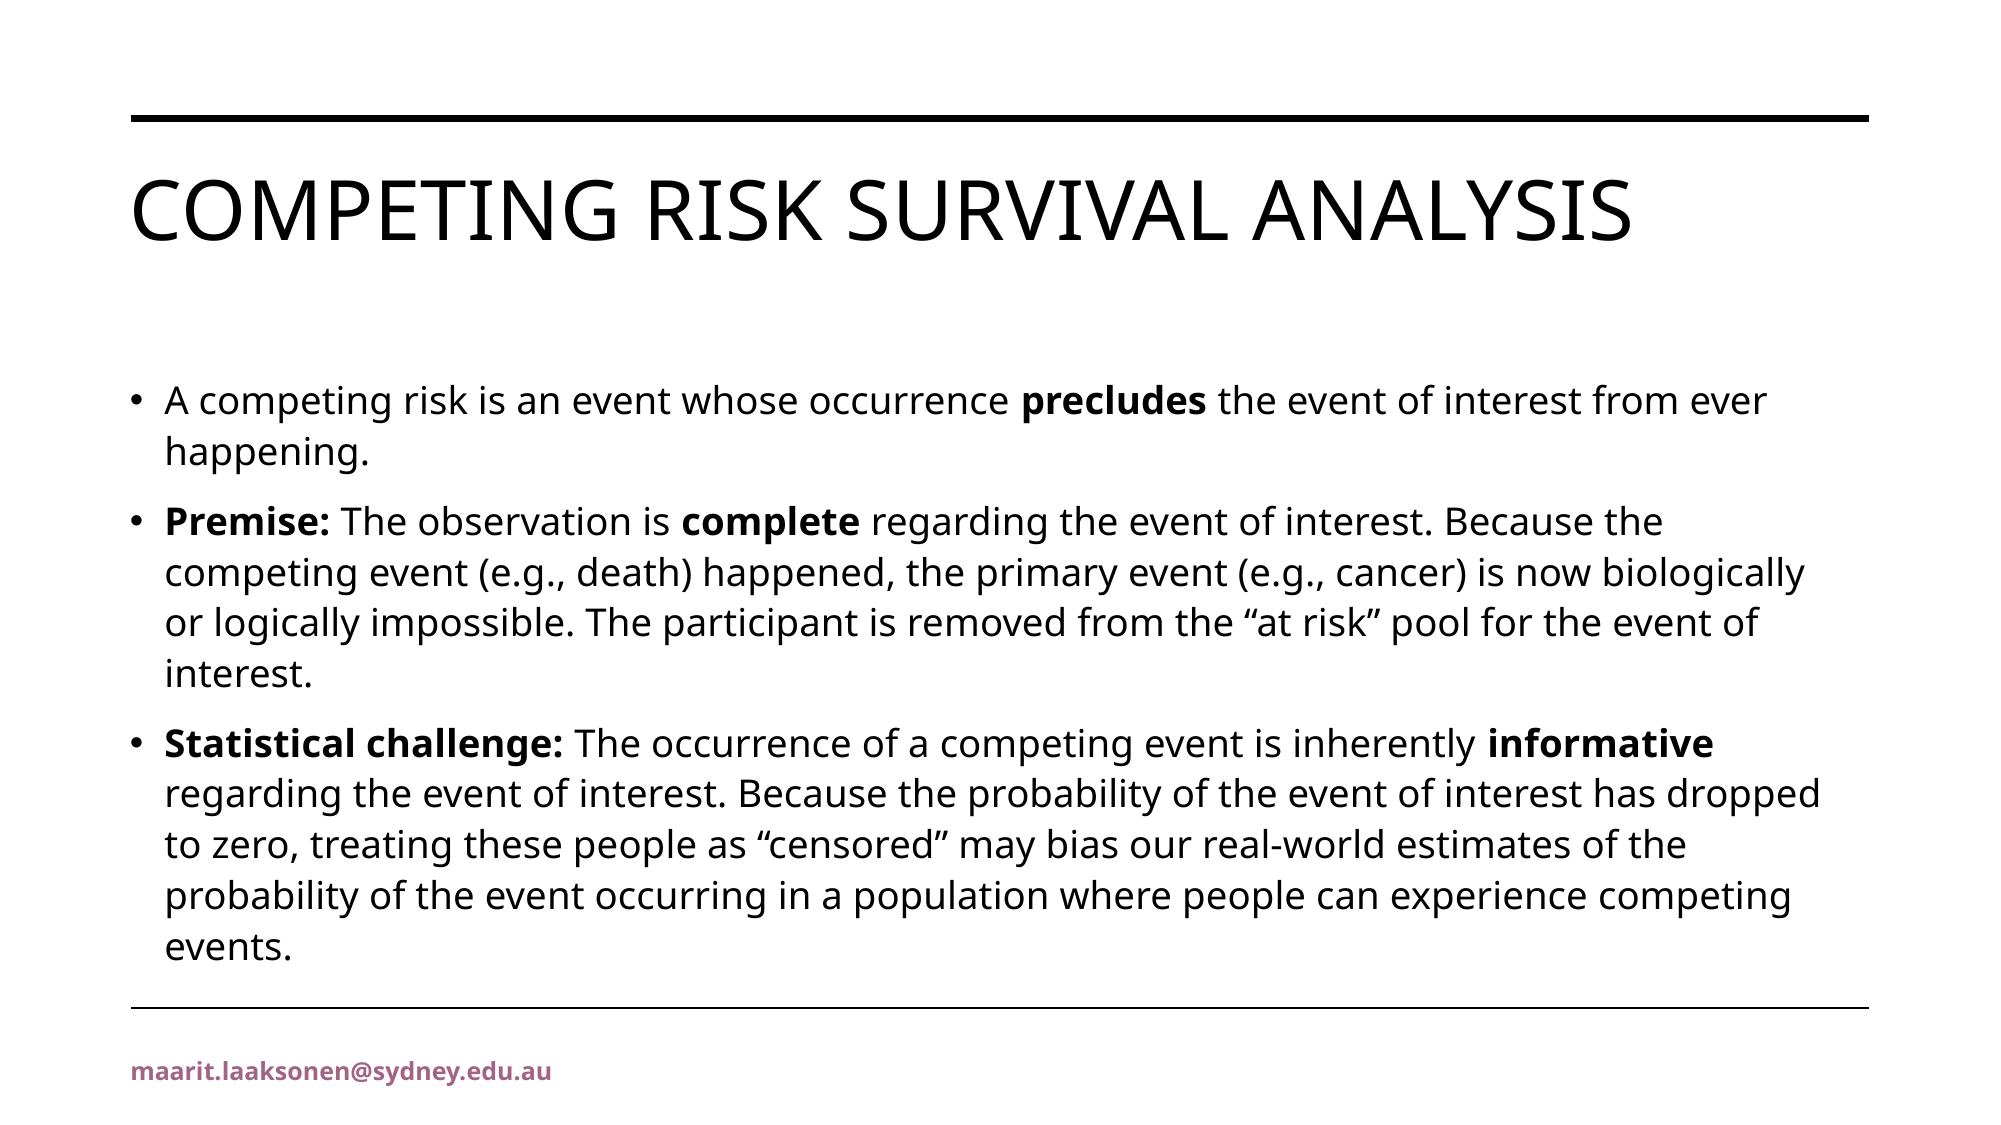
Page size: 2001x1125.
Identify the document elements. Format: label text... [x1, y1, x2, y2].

footer maarit.laaksonen@sydney.edu.au [115, 1042, 861, 1103]
list A competing risk is an event whose occurrence precludes the event of interest from ever happening. Premise: The observation is complete regarding the event of interest. Because the competing event (e.g., death) happened, the primary event (e.g., cancer) is now biologically or logically impossible. The participant is removed from the “at risk” pool for the event of interest. Statistical challenge: The occurrence of a competing event is inherently informative regarding the event of interest. Because the probability of the event of interest has dropped to zero, treating these people as “censored” may bias our real-world estimates of the probability of the event occurring in a population where people can experience competing events. [114, 364, 1869, 978]
title competing risk survival analysis [114, 149, 1869, 364]
